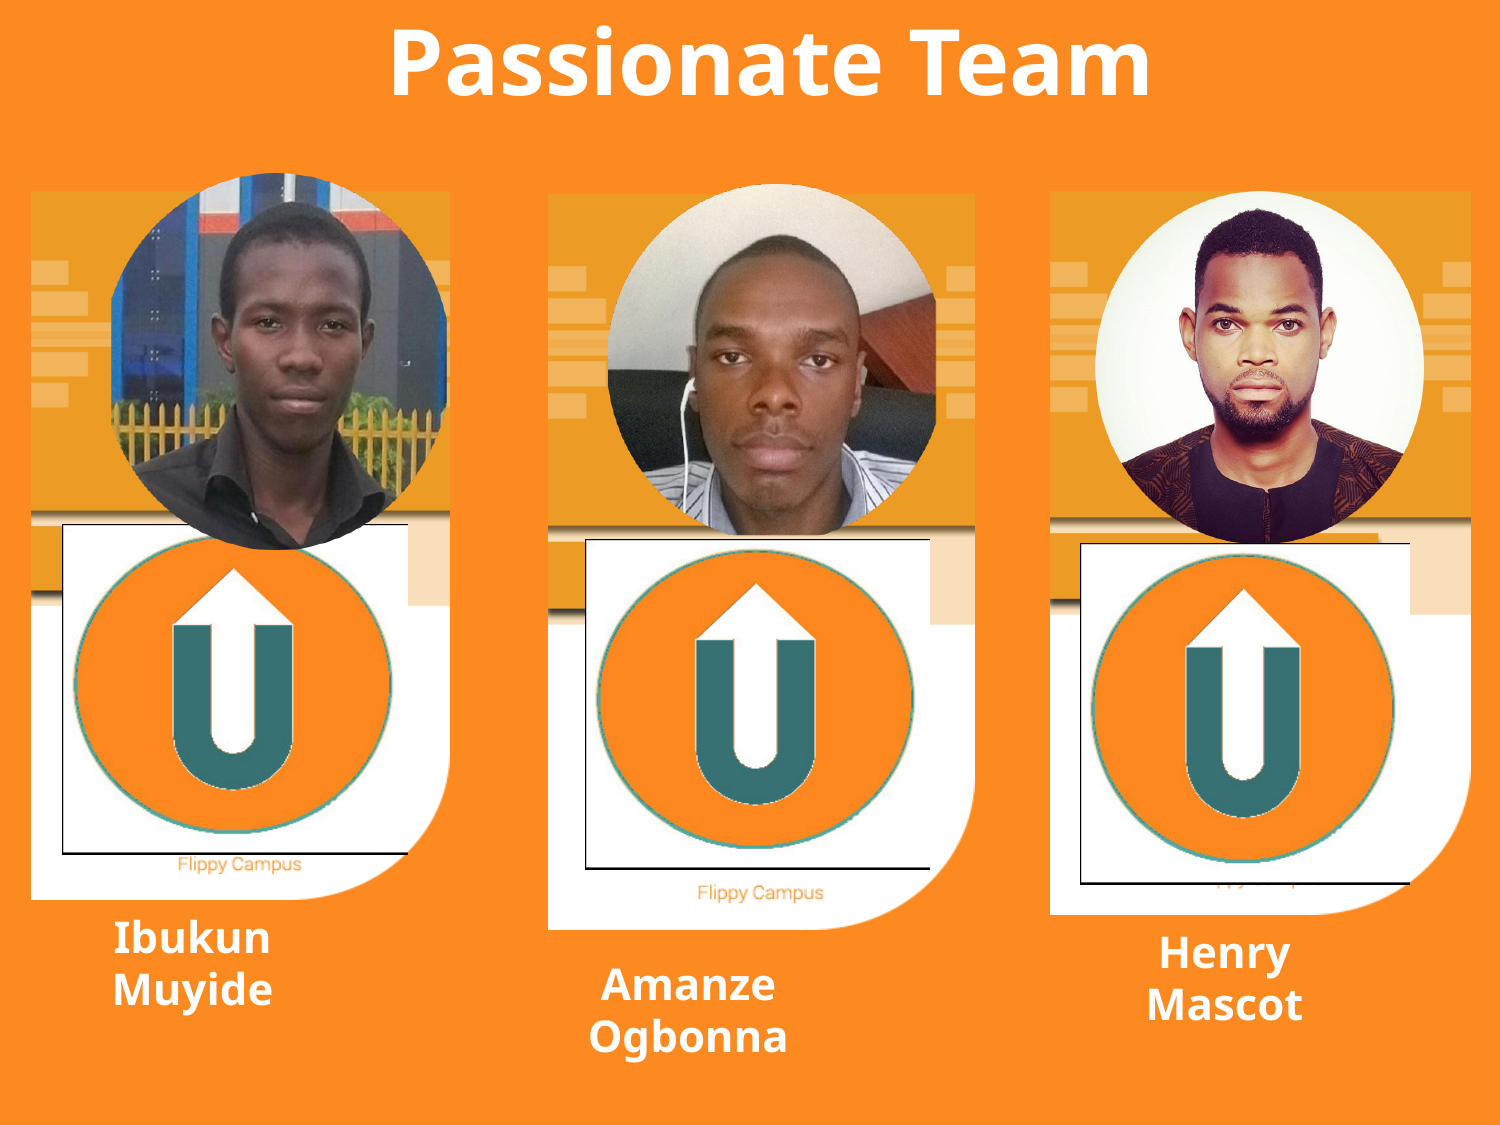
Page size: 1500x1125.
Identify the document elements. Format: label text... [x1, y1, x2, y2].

picture [30, 166, 451, 901]
picture [1049, 191, 1471, 916]
text_box Ibukun Muyide [36, 909, 349, 1125]
picture [548, 181, 976, 931]
text_box Henry Mascot [1068, 923, 1380, 1125]
text_box Passionate Team [149, 0, 1393, 290]
text_box Amanze Ogbonna [533, 950, 845, 1125]
